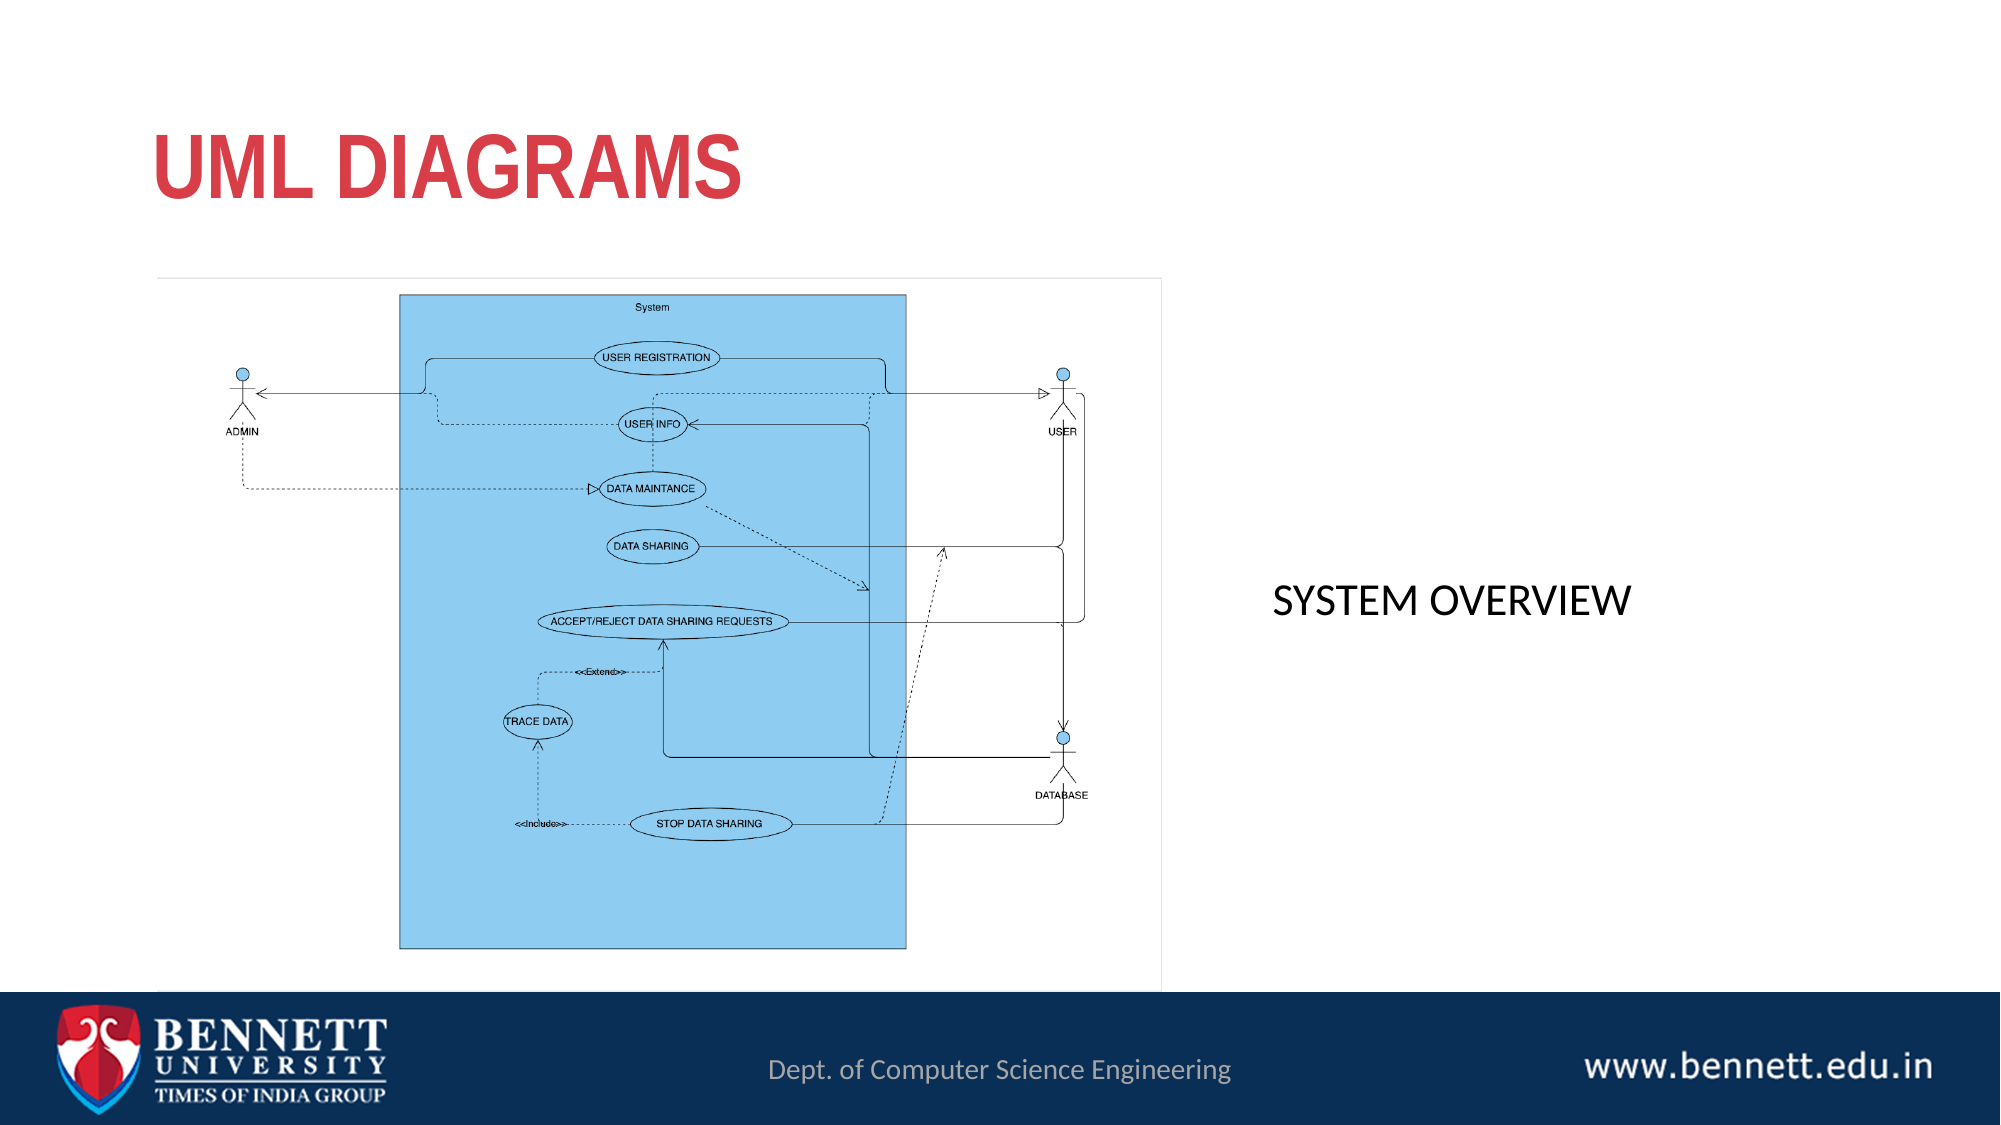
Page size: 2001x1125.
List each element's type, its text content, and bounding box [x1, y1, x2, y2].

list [157, 277, 1162, 992]
title UML DIAGRAMS [137, 59, 1863, 278]
picture [0, 992, 2000, 1125]
text_box SYSTEM OVERVIEW [1257, 562, 1843, 633]
